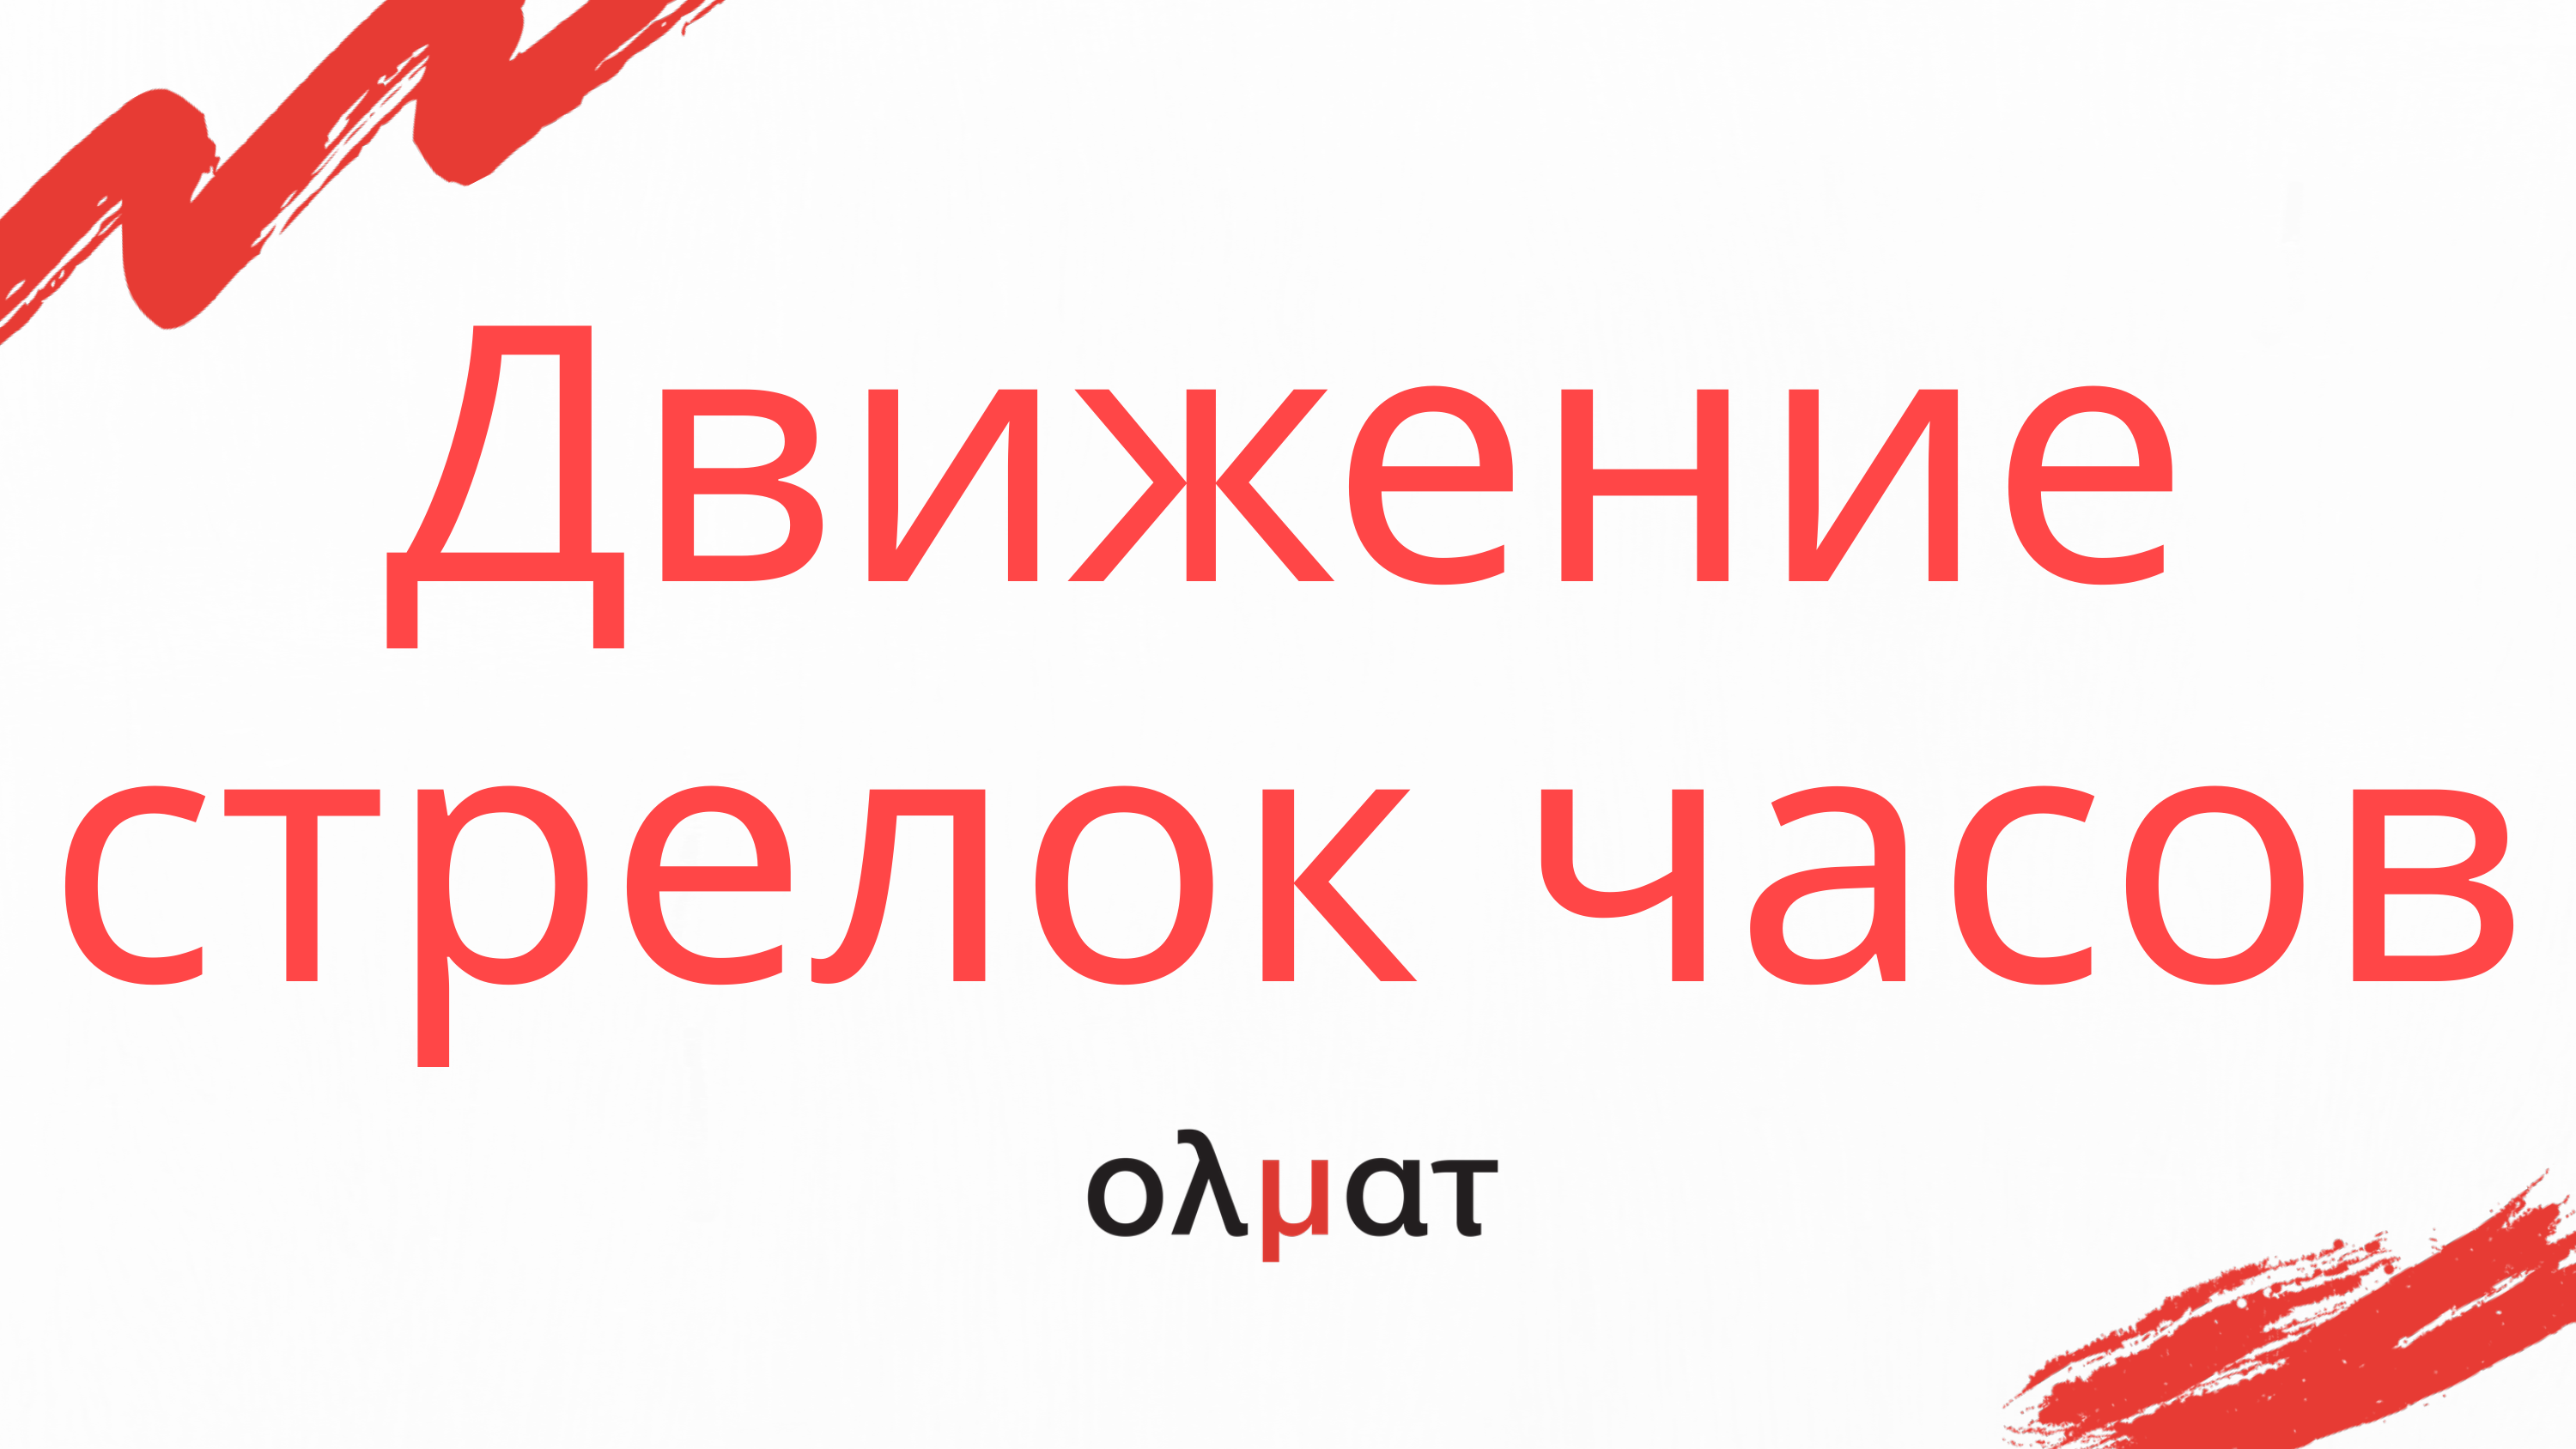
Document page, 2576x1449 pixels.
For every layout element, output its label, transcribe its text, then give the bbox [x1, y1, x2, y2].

picture [1061, 1088, 1515, 1287]
picture [0, 0, 809, 428]
picture [1957, 1034, 2576, 1449]
text_box Движение стрелок часов [21, 252, 2555, 1054]
